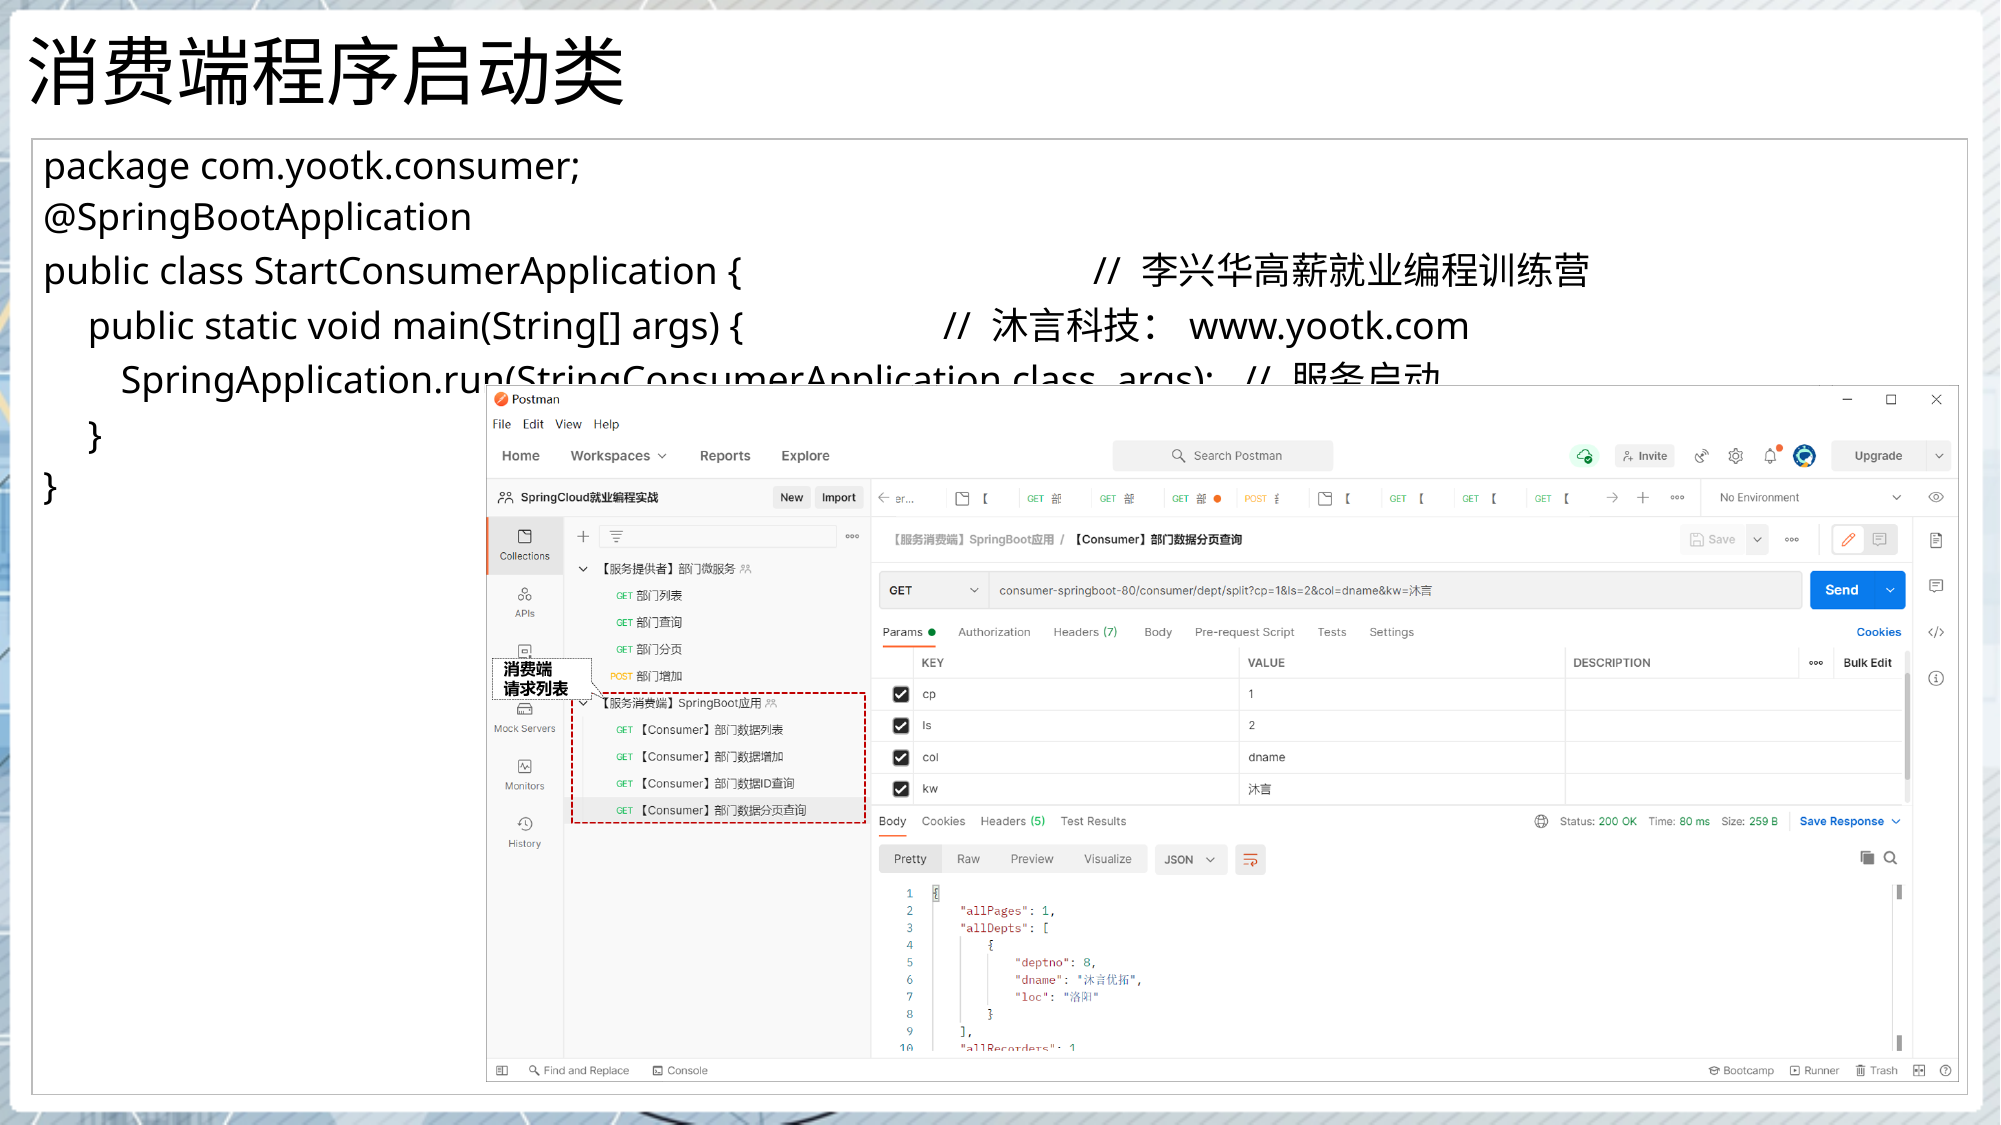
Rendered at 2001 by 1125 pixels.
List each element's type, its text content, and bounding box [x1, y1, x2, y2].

title 消费端程序启动类 [11, 11, 1983, 140]
table_header package com.yootk.consumer; @SpringBootApplication public class StartConsumerApplication { // 李兴华高薪就业编程训练营 public static void main(String[] args) { // 沐言科技：www.yootk.com SpringApplication.run(StringConsumerApplication.class, args); // 服务启动 } } [33, 140, 1967, 1094]
picture [0, 0, 2000, 1125]
